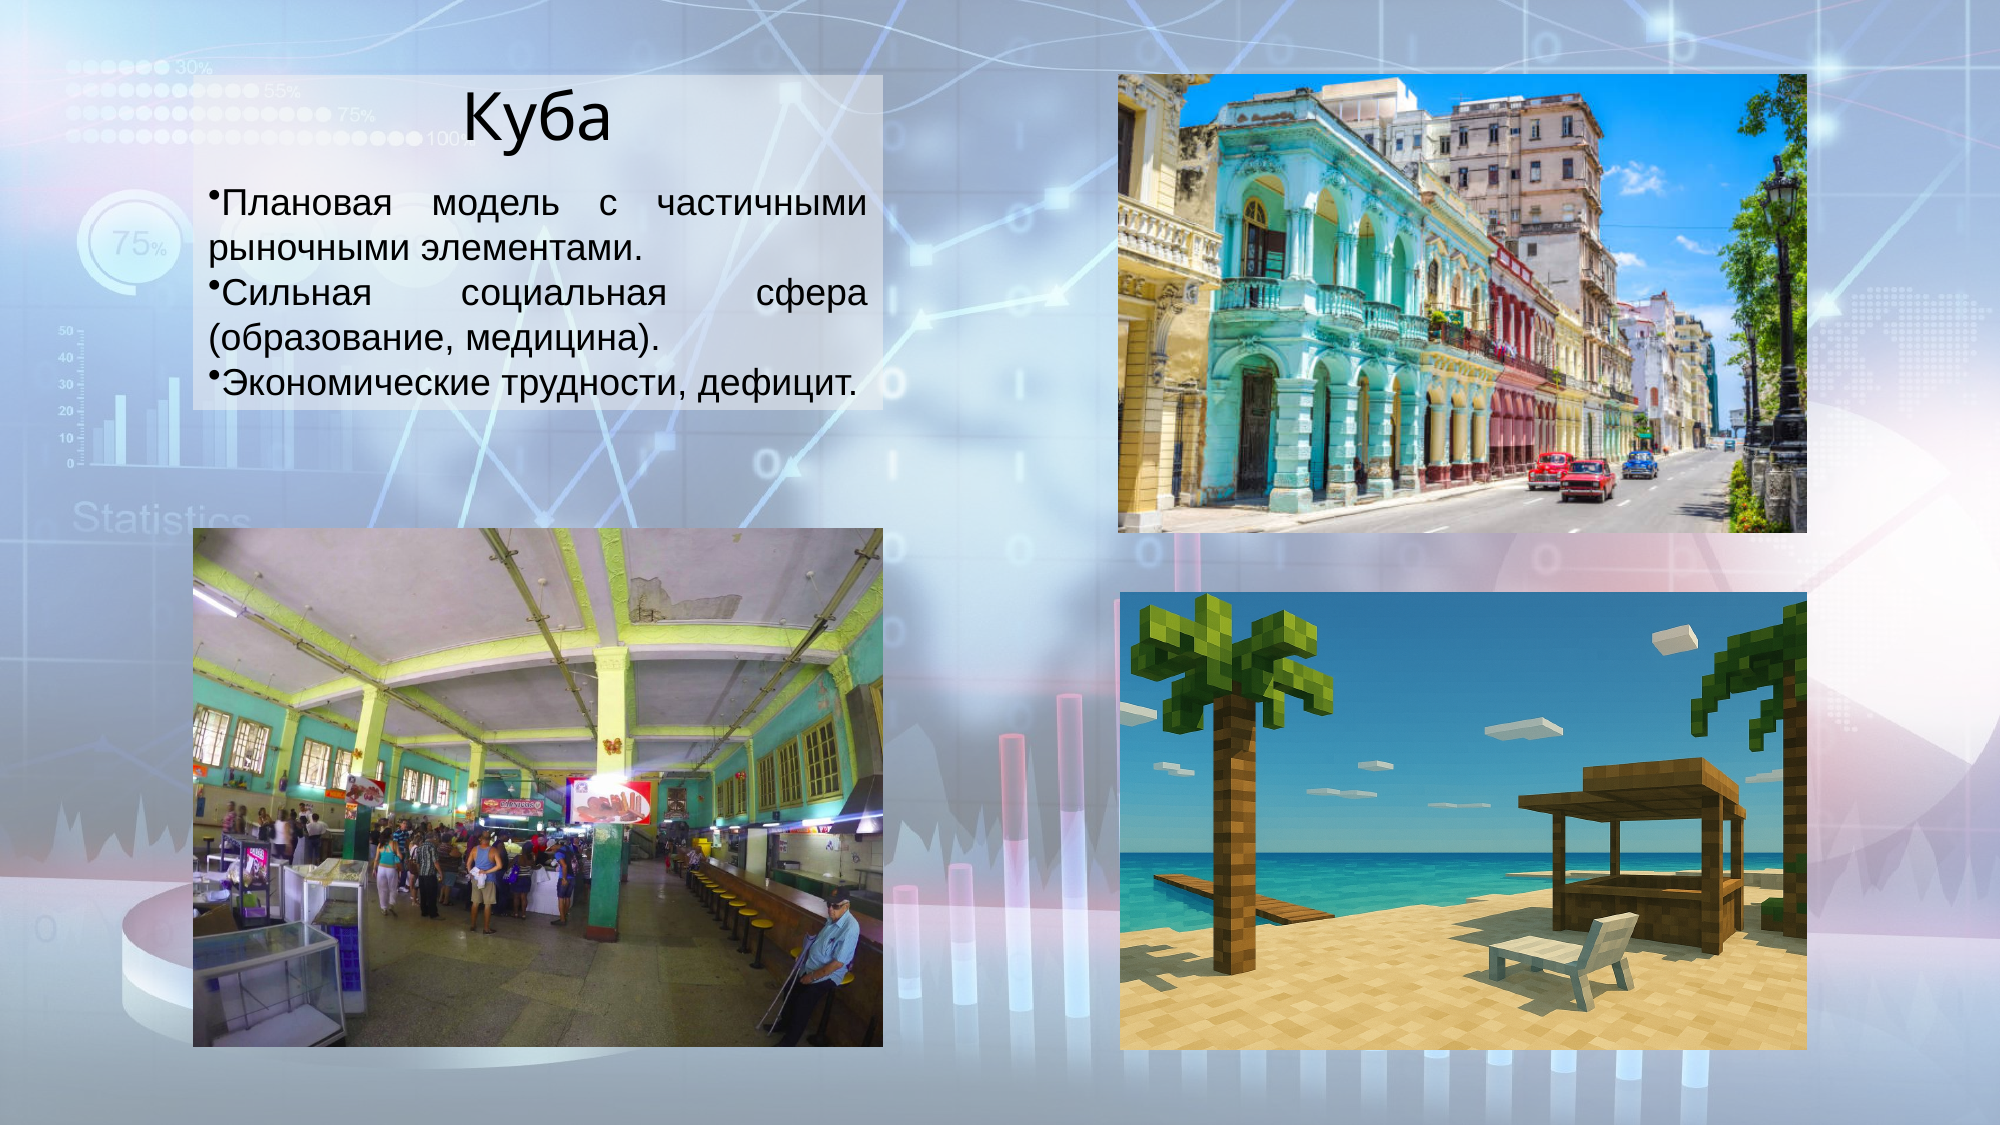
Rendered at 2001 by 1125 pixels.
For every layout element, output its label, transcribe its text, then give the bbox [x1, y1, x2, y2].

picture [1118, 74, 1807, 533]
text_box Куба [193, 74, 883, 170]
picture [193, 528, 883, 1047]
text_box Плановая модель с частичными рыночными элементами. Сильная социальная сфера (образование, медицина). Экономические трудности, дефицит. [193, 170, 883, 410]
picture [1120, 592, 1807, 1050]
